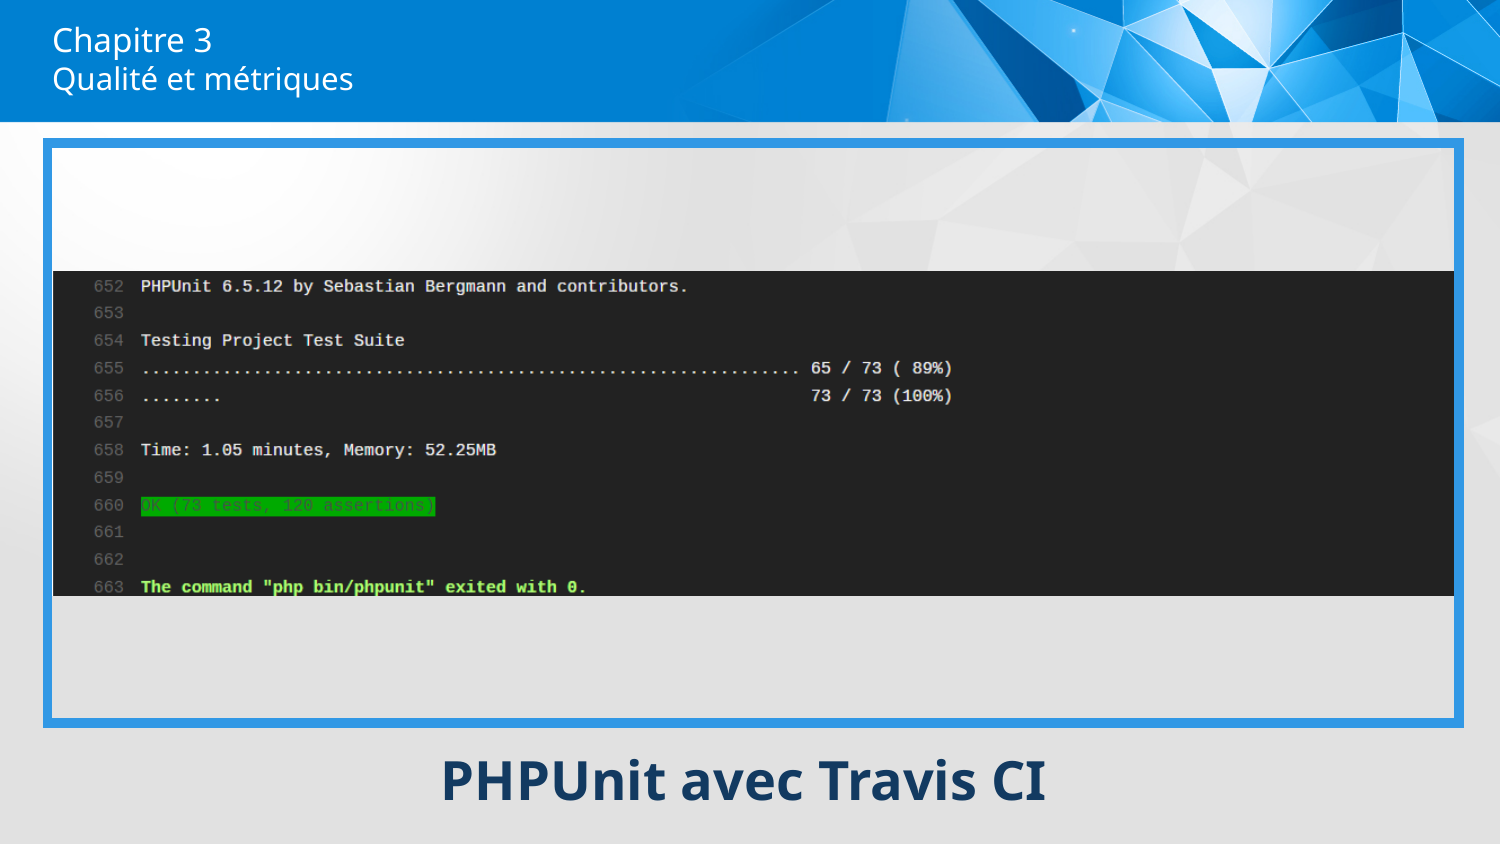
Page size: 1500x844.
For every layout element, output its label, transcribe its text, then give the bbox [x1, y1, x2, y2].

list Qualité et métriques [52, 58, 636, 104]
picture [0, 0, 1500, 844]
list Chapitre 3 [52, 19, 425, 59]
title PHPUnit avec Travis CI [294, 748, 1194, 819]
